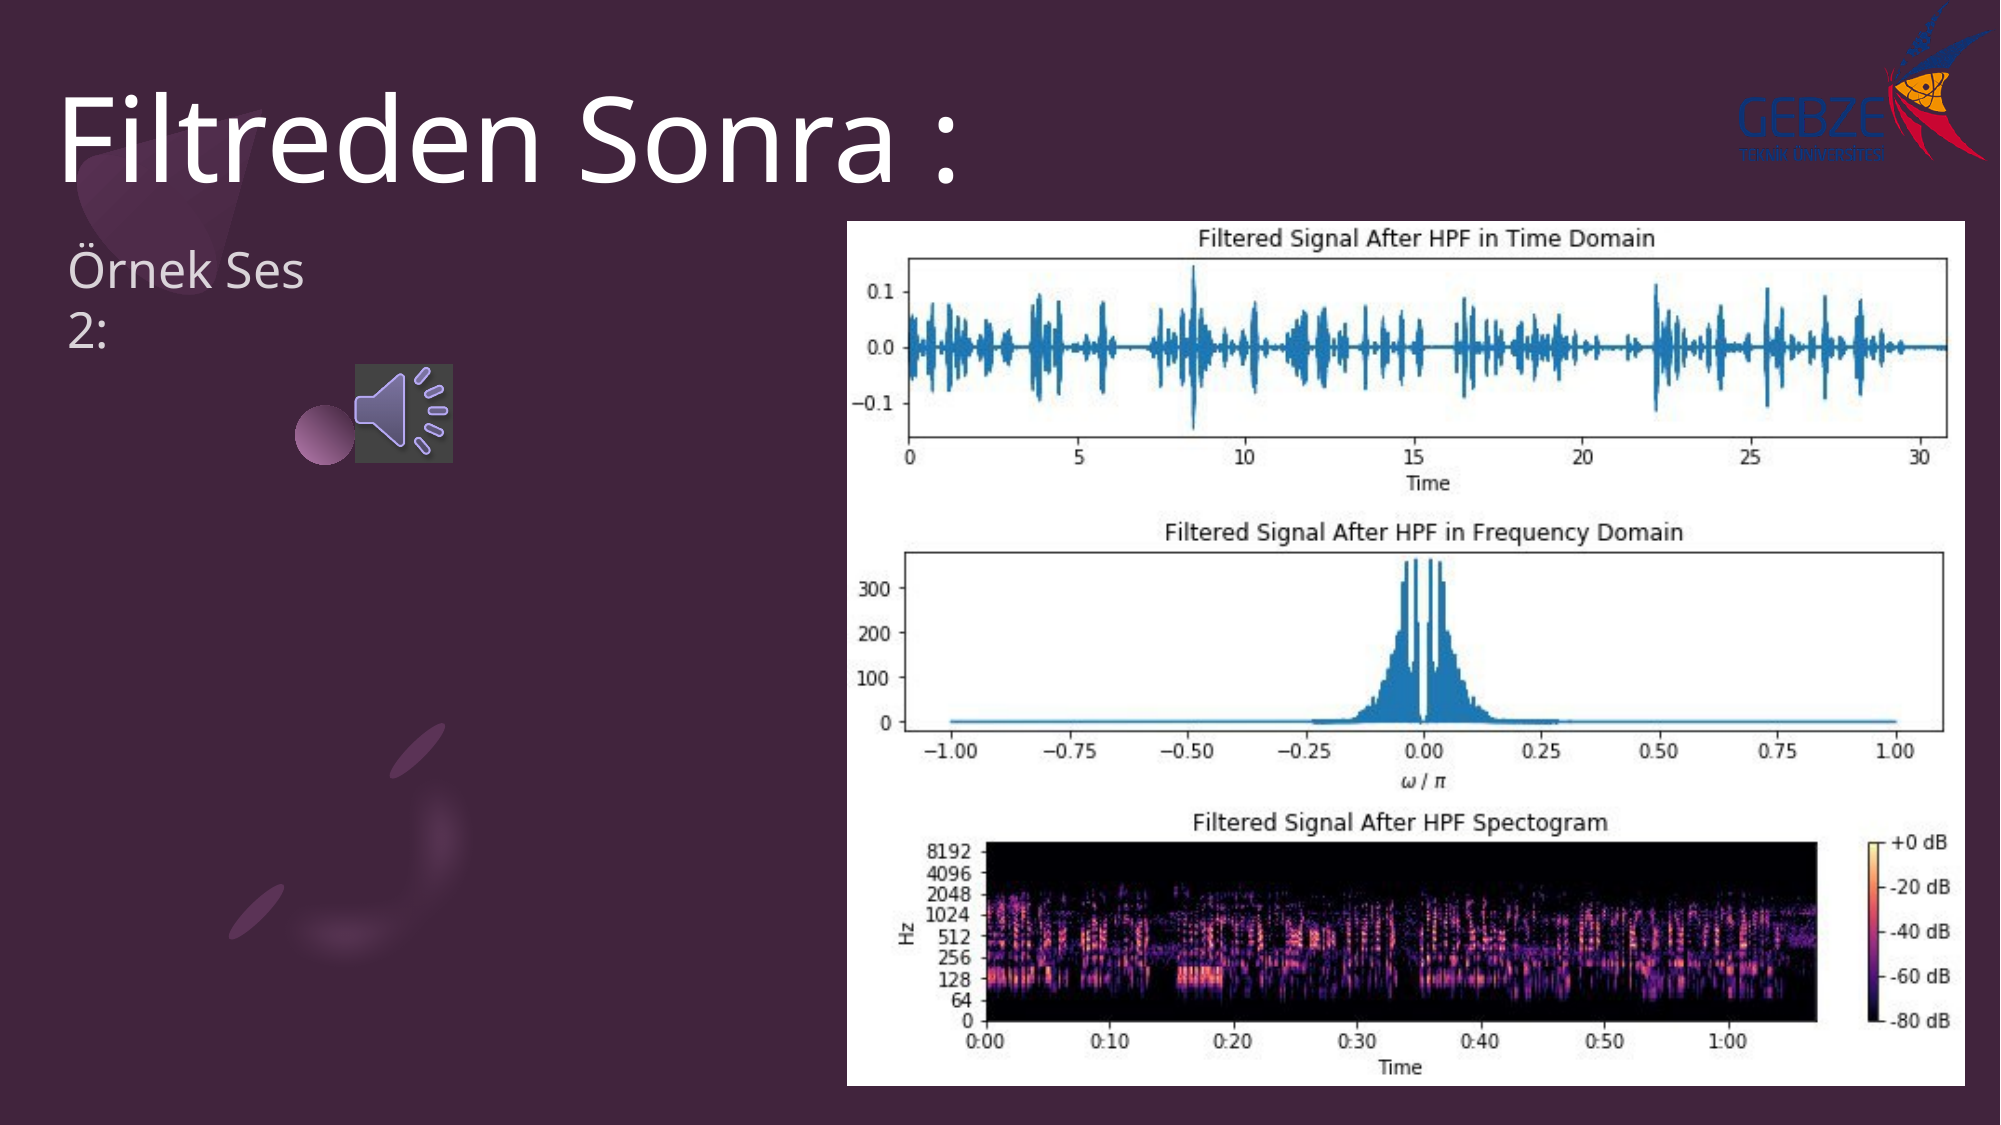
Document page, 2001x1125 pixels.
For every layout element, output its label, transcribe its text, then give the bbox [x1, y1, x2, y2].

text_box Filtreden Sonra : [54, 63, 987, 239]
subtitle Örnek Ses 2: [67, 238, 356, 308]
picture [354, 363, 454, 464]
picture [1739, 0, 1996, 161]
picture [847, 221, 1965, 1086]
